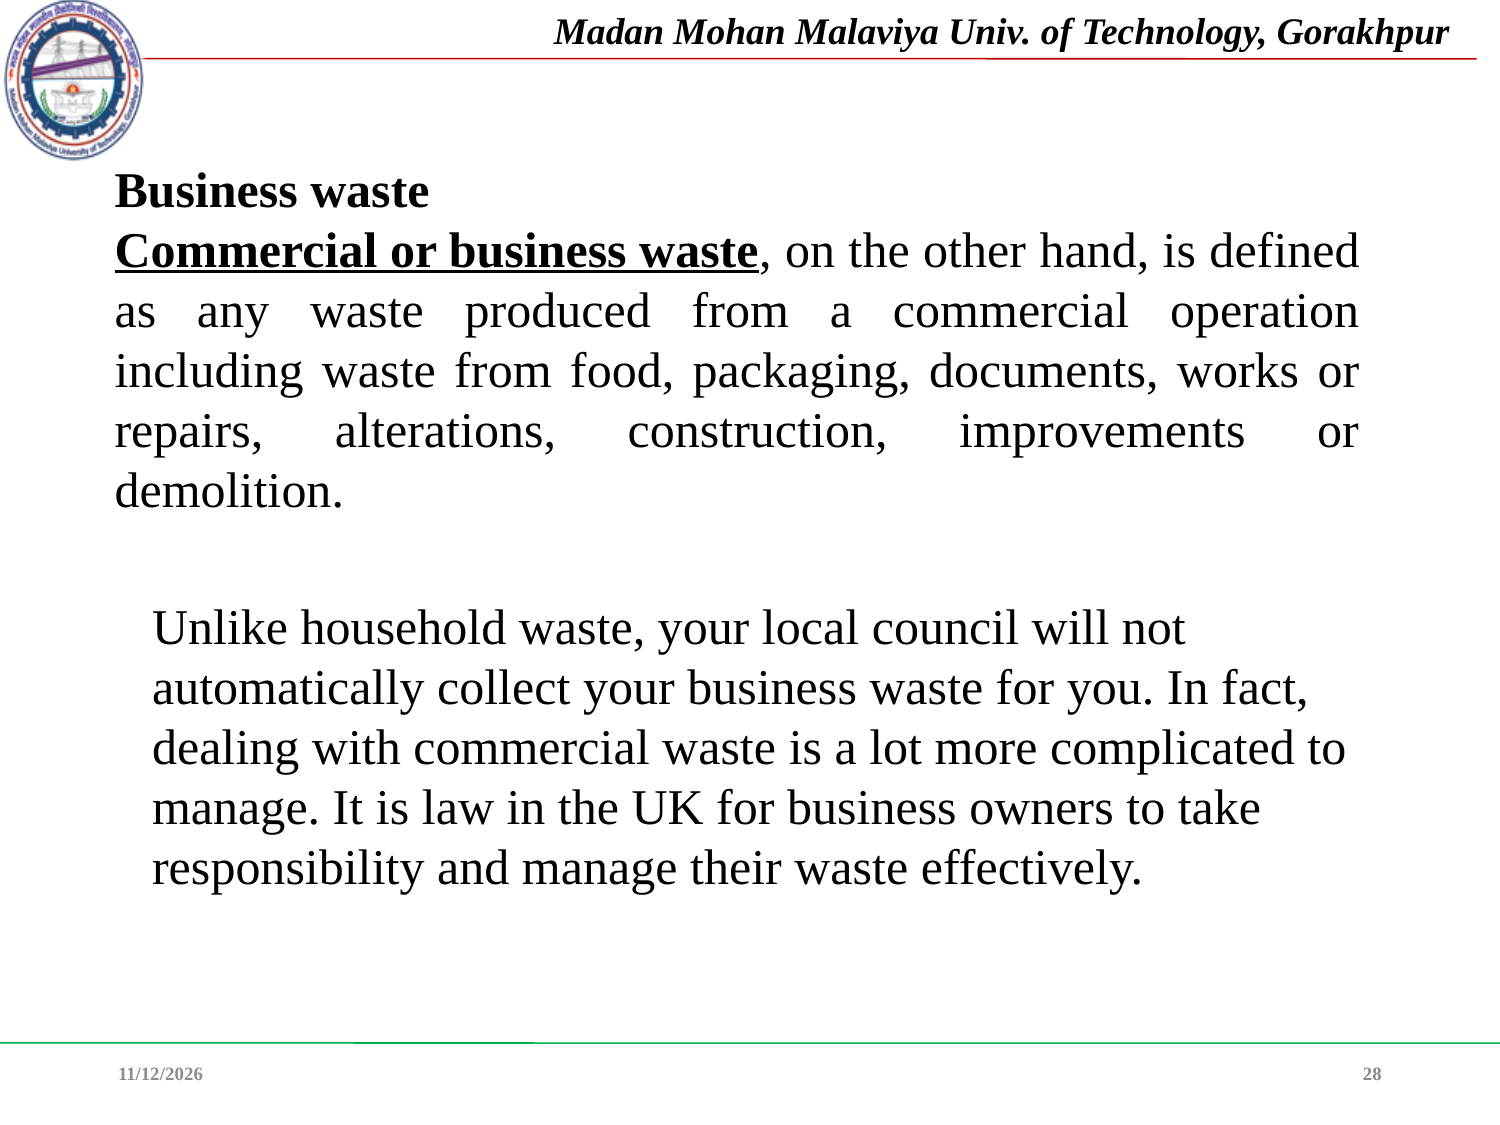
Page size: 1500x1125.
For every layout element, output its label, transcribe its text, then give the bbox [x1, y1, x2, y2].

text_box Unlike household waste, your local council will not automatically collect your business waste for you. In fact, dealing with commercial waste is a lot more complicated to manage. It is law in the UK for business owners to take responsibility and manage their waste effectively. [137, 587, 1400, 963]
footer [496, 1042, 1004, 1103]
slide_number 28 [1059, 1042, 1397, 1103]
picture [0, 0, 148, 166]
slide_number 08-Feb-22 [103, 1042, 441, 1103]
text_box Business waste Commercial or business waste, on the other hand, is defined as any waste produced from a commercial operation including waste from food, packaging, documents, works or repairs, alterations, construction, improvements or demolition. [99, 149, 1375, 585]
